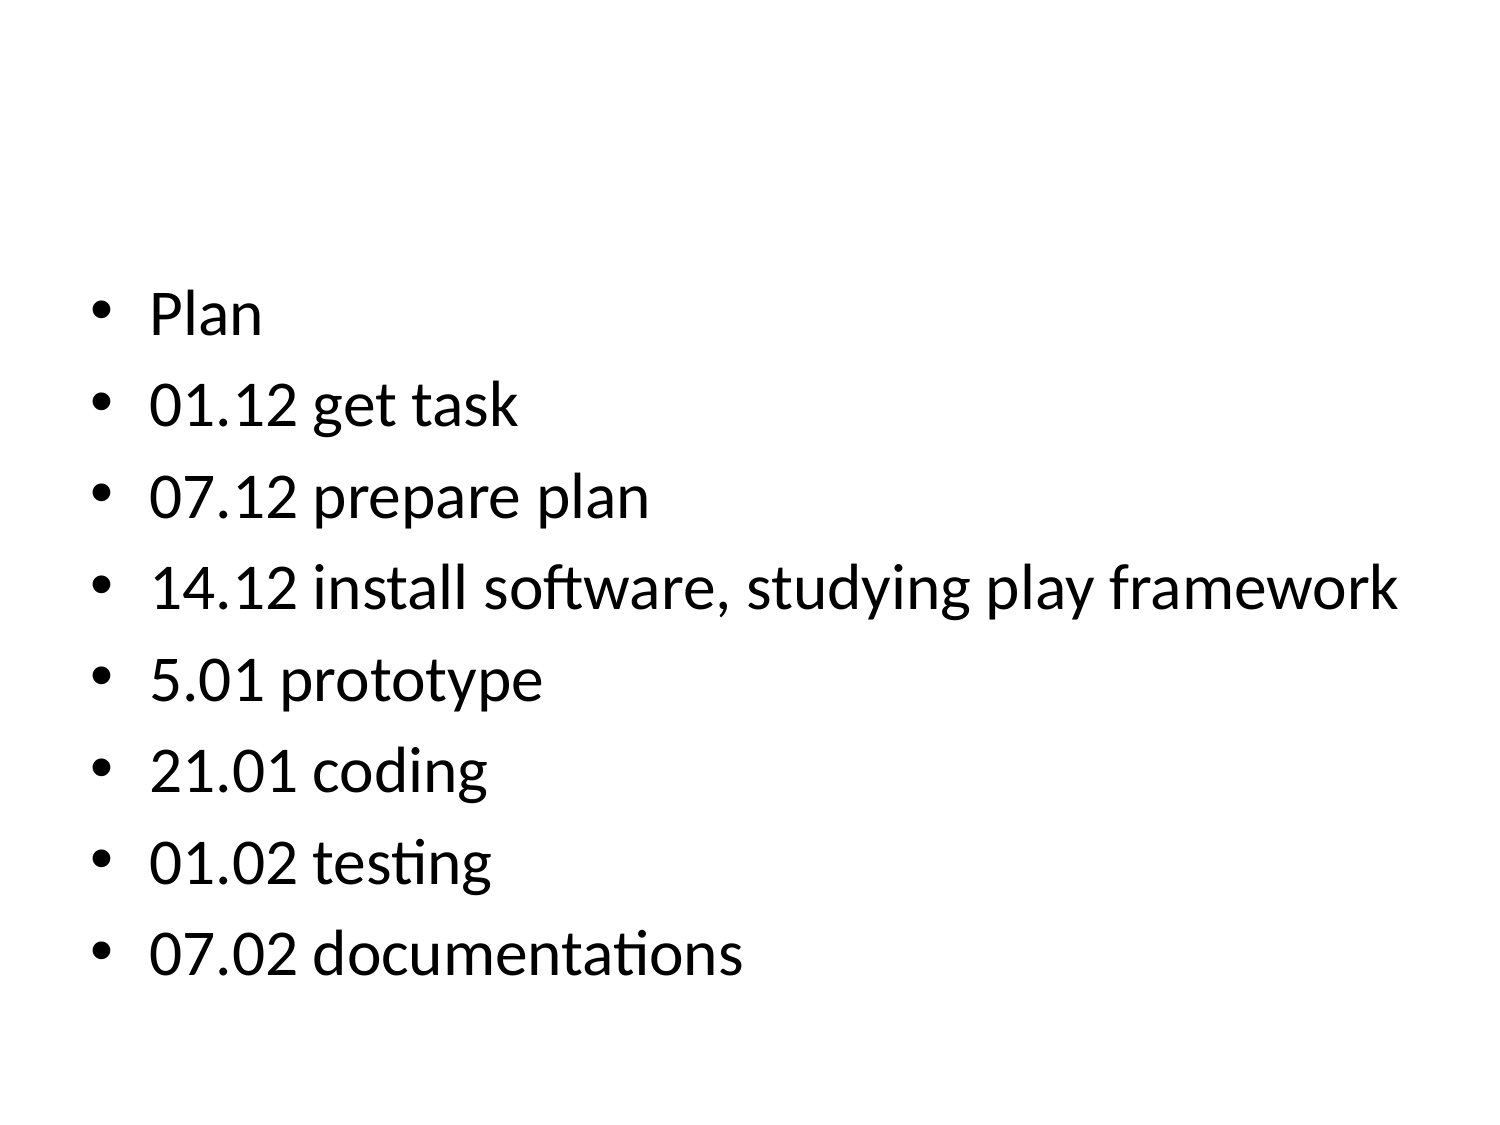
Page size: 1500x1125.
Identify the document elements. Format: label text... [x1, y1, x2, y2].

list Plan 01.12 get task 07.12 prepare plan 14.12 install software, studying play framework 5.01 prototype 21.01 coding 01.02 testing 07.02 documentations [75, 262, 1425, 1005]
